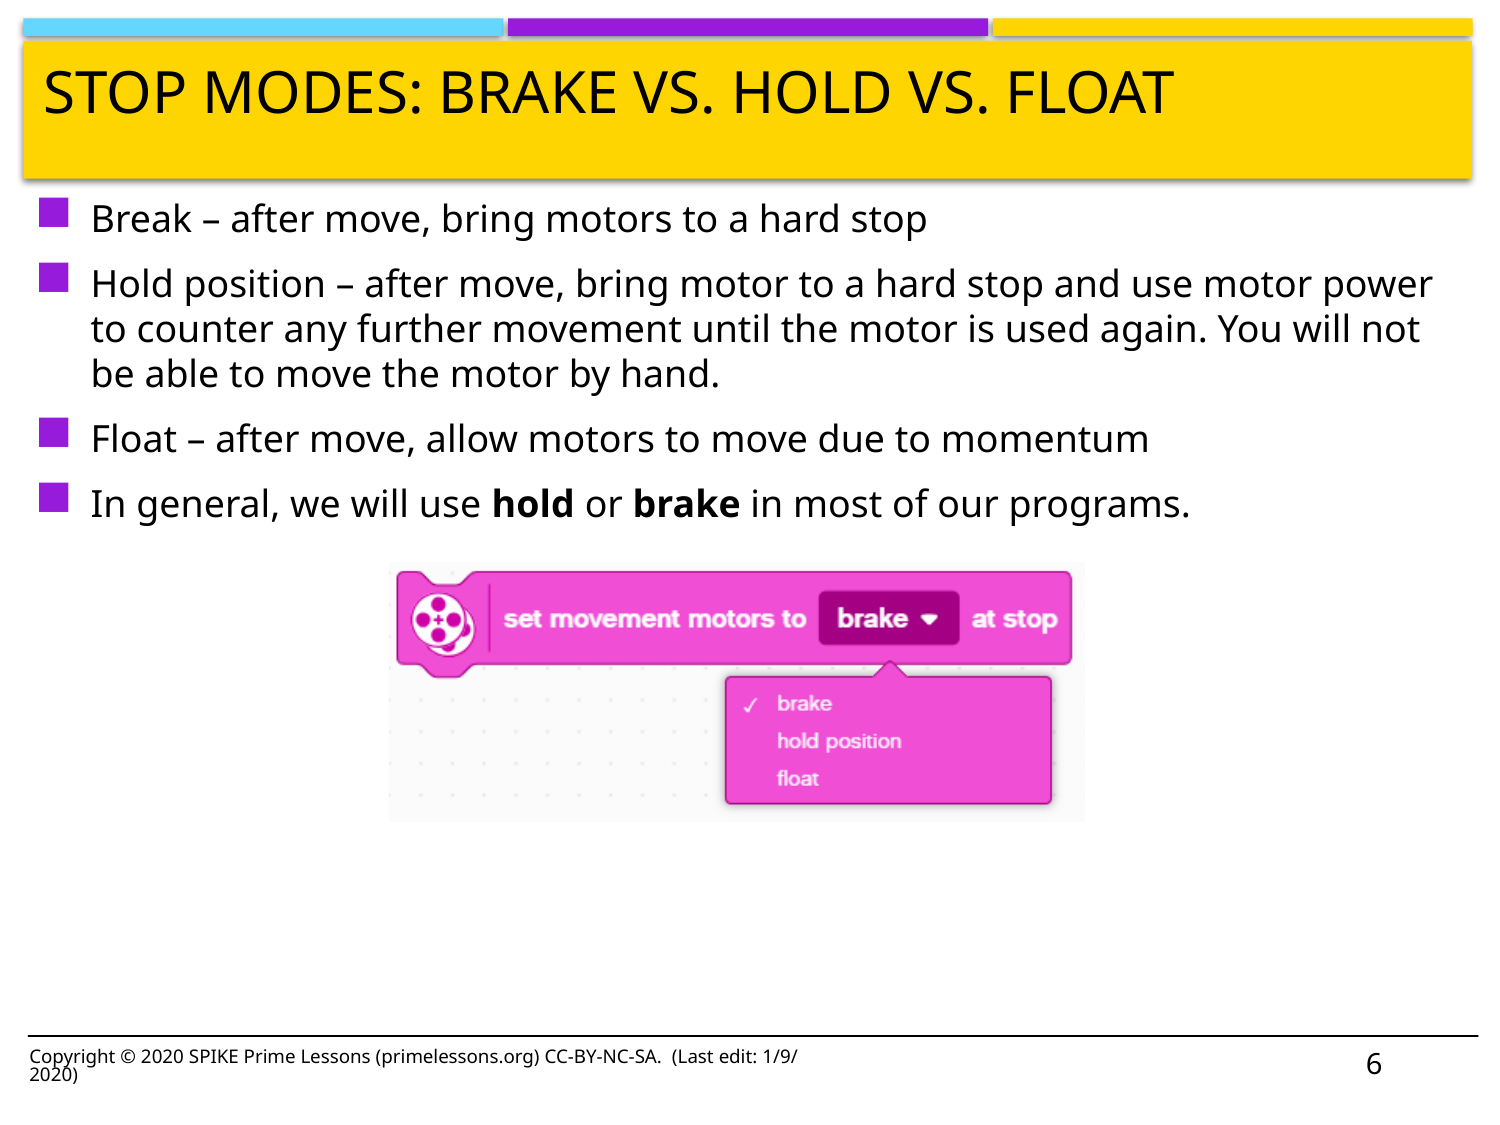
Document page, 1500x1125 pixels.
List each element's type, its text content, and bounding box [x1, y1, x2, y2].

list Break – after move, bring motors to a hard stop Hold position – after move, bring motor to a hard stop and use motor power to counter any further movement until the motor is used again. You will not be able to move the motor by hand. Float – after move, allow motors to move due to momentum In general, we will use hold or brake in most of our programs. [25, 187, 1461, 1021]
slide_number 6 [1351, 1037, 1478, 1098]
footer Copyright © 2020 SPIKE Prime Lessons (primelessons.org) CC-BY-NC-SA. (Last edit: 1/9/2020) [14, 1036, 814, 1097]
title Stop Modes: brake vs. Hold vs. float [28, 48, 1464, 172]
picture [388, 561, 1086, 823]
